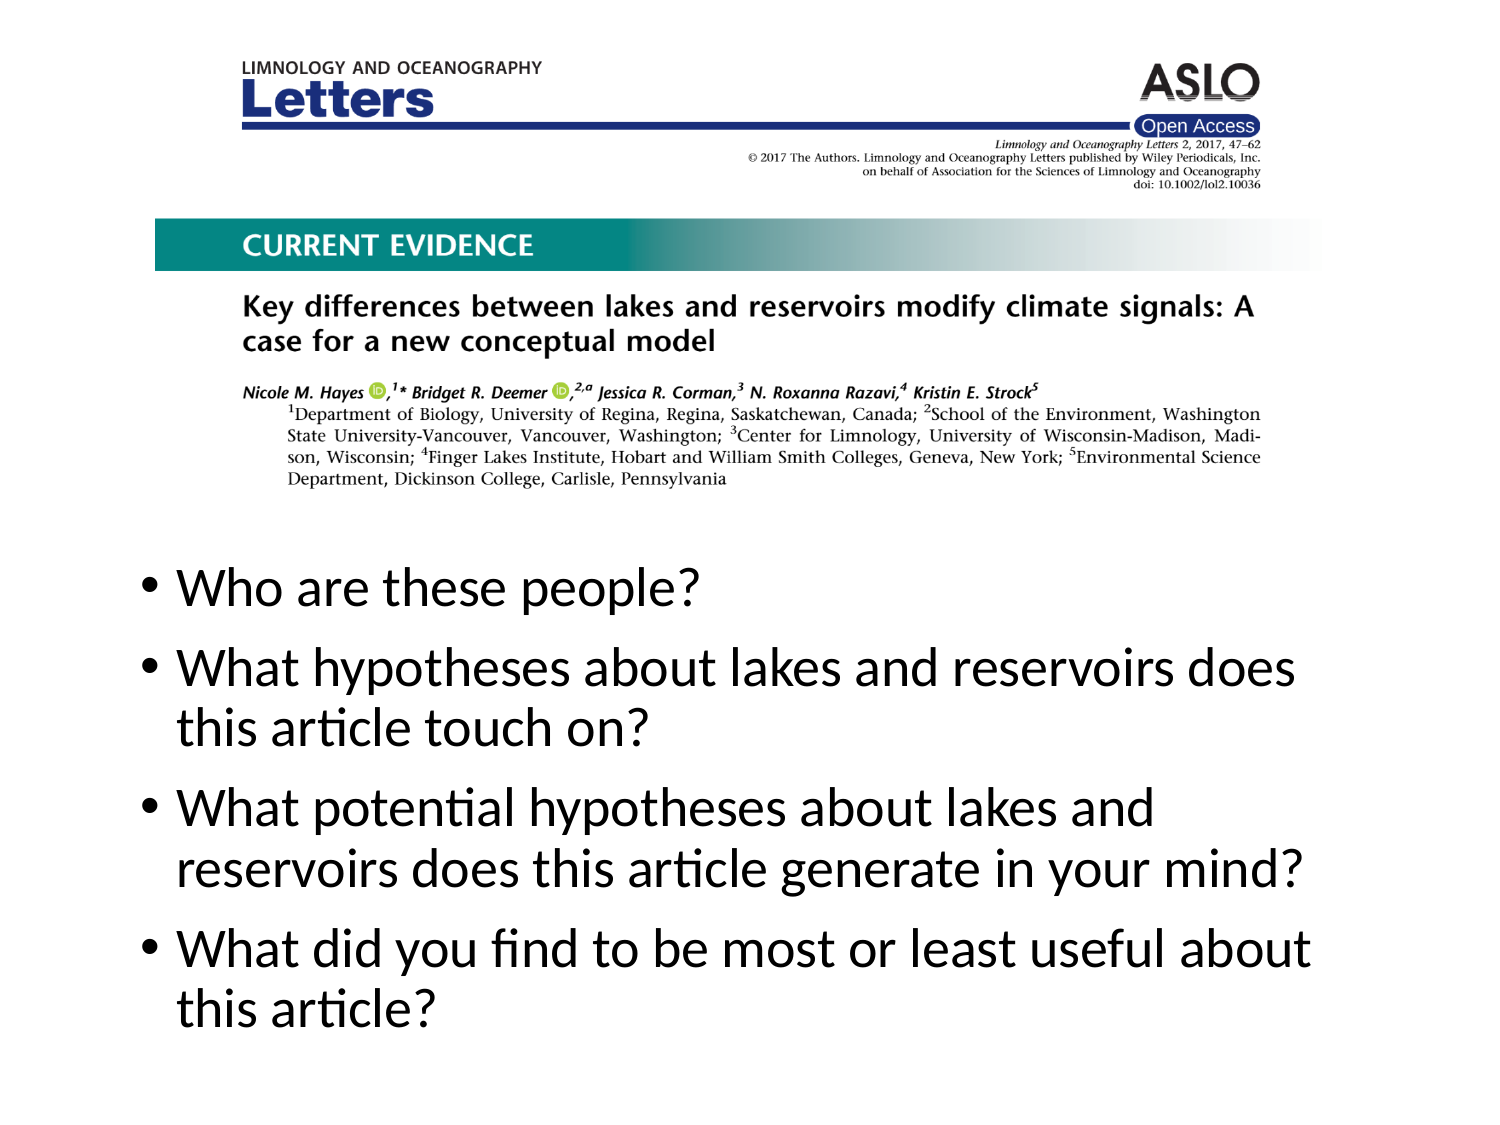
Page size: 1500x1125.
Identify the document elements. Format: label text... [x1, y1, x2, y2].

list Who are these people? What hypotheses about lakes and reservoirs does this article touch on? What potential hypotheses about lakes and reservoirs does this article generate in your mind? What did you find to be most or least useful about this article? [125, 550, 1375, 1051]
picture [138, 12, 1323, 497]
